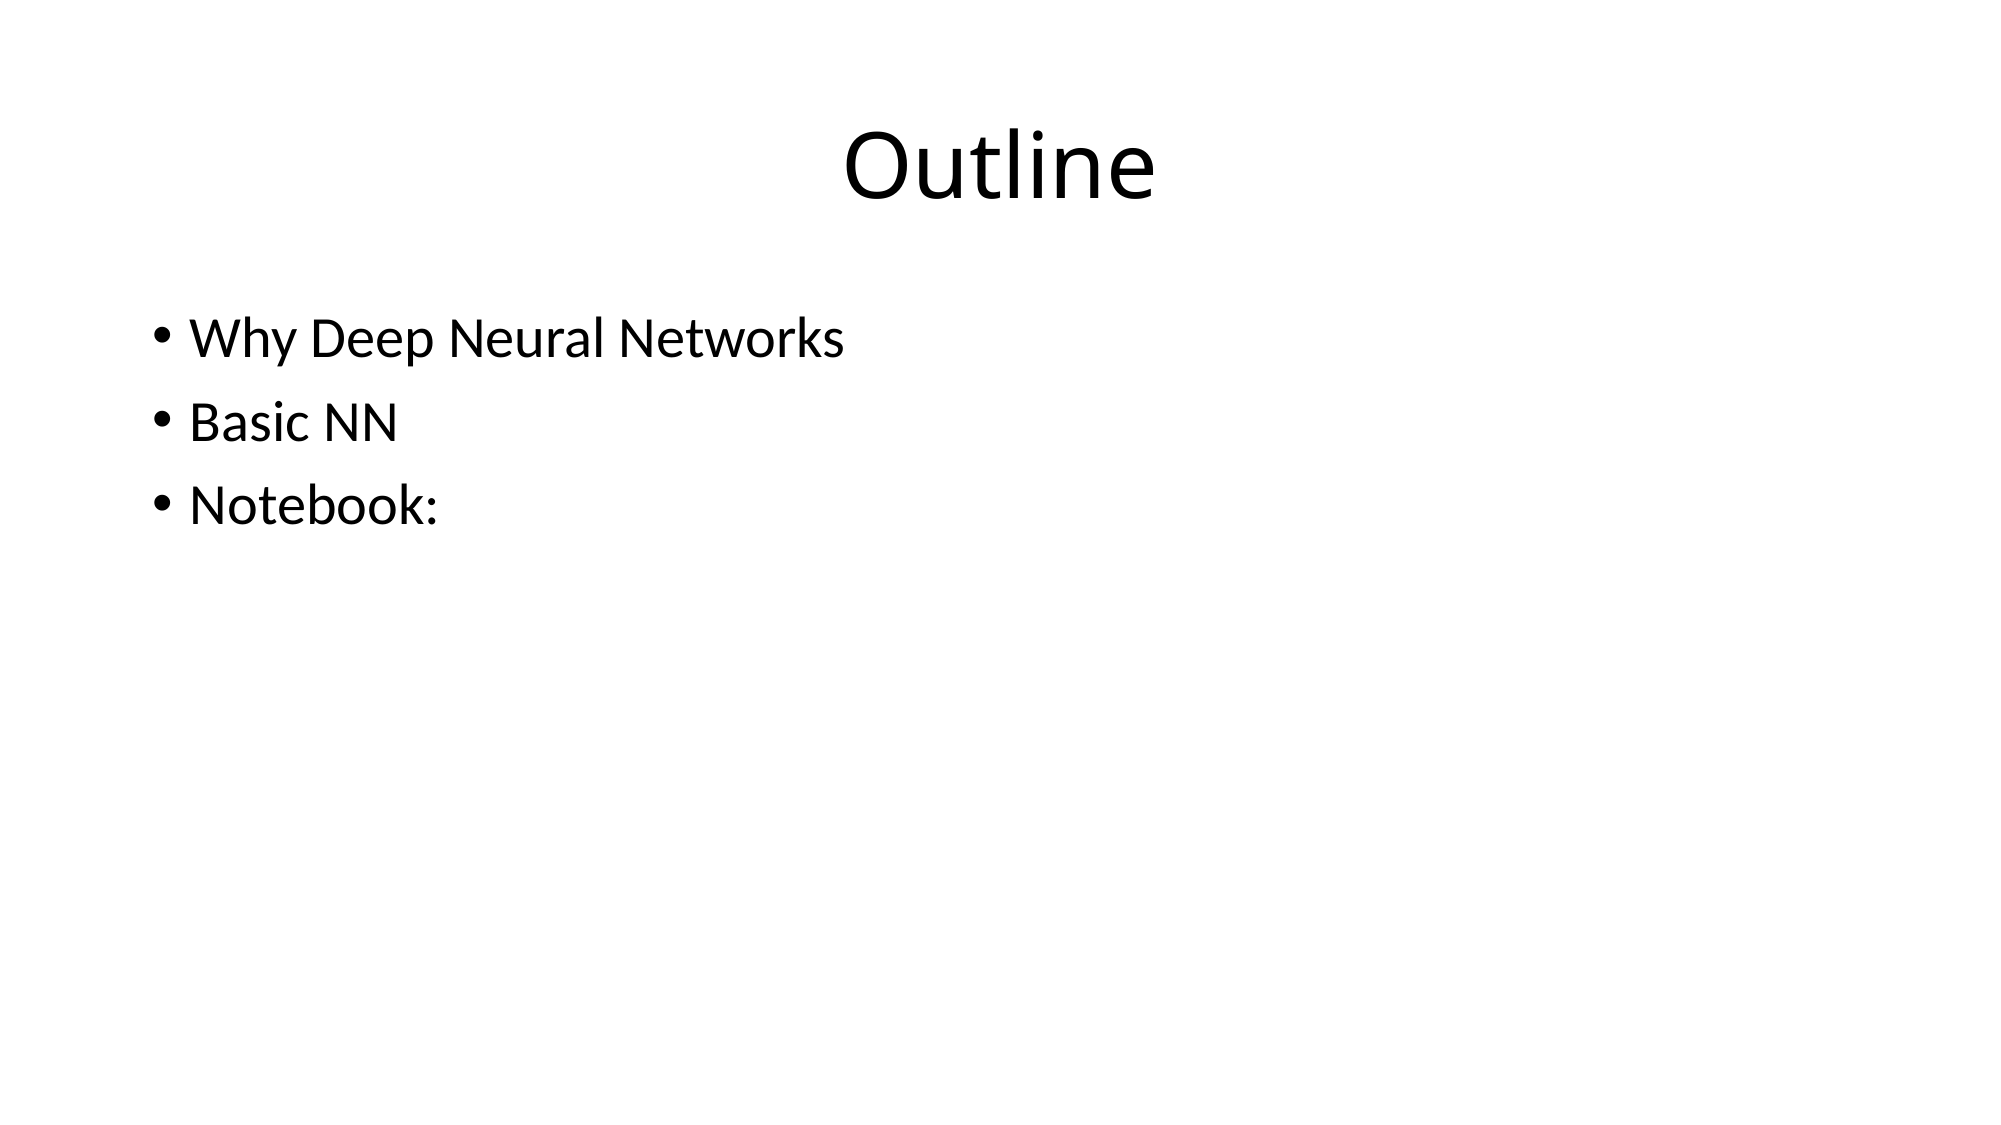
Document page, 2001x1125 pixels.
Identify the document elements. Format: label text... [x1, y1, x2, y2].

list Why Deep Neural Networks Basic NN Notebook: [137, 299, 1863, 1014]
title Outline [137, 59, 1863, 278]
